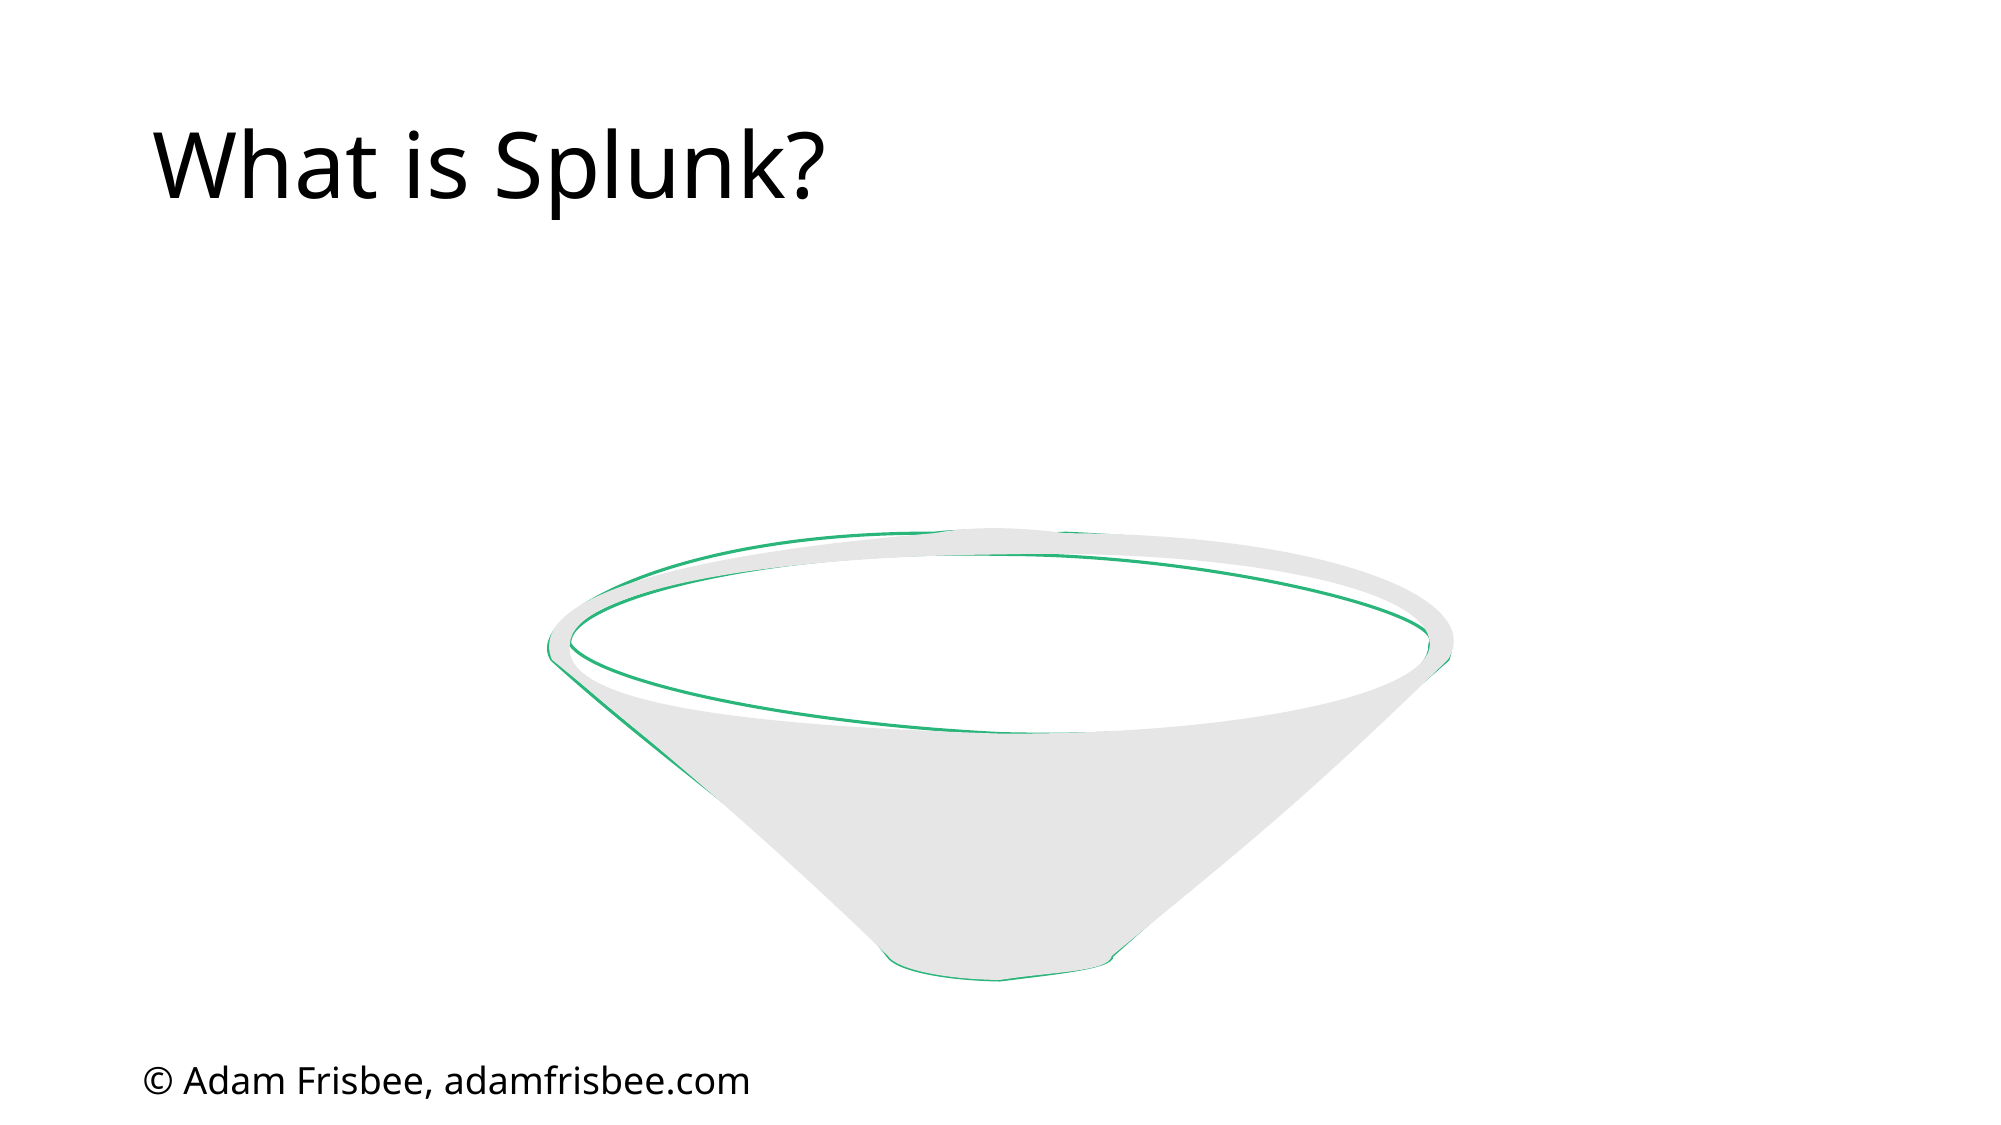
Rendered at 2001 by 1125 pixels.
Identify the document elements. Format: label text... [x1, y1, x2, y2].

text_box © Adam Frisbee, adamfrisbee.com [127, 1049, 767, 1110]
text_box [548, 528, 1454, 981]
title What is Splunk? [137, 59, 1863, 278]
